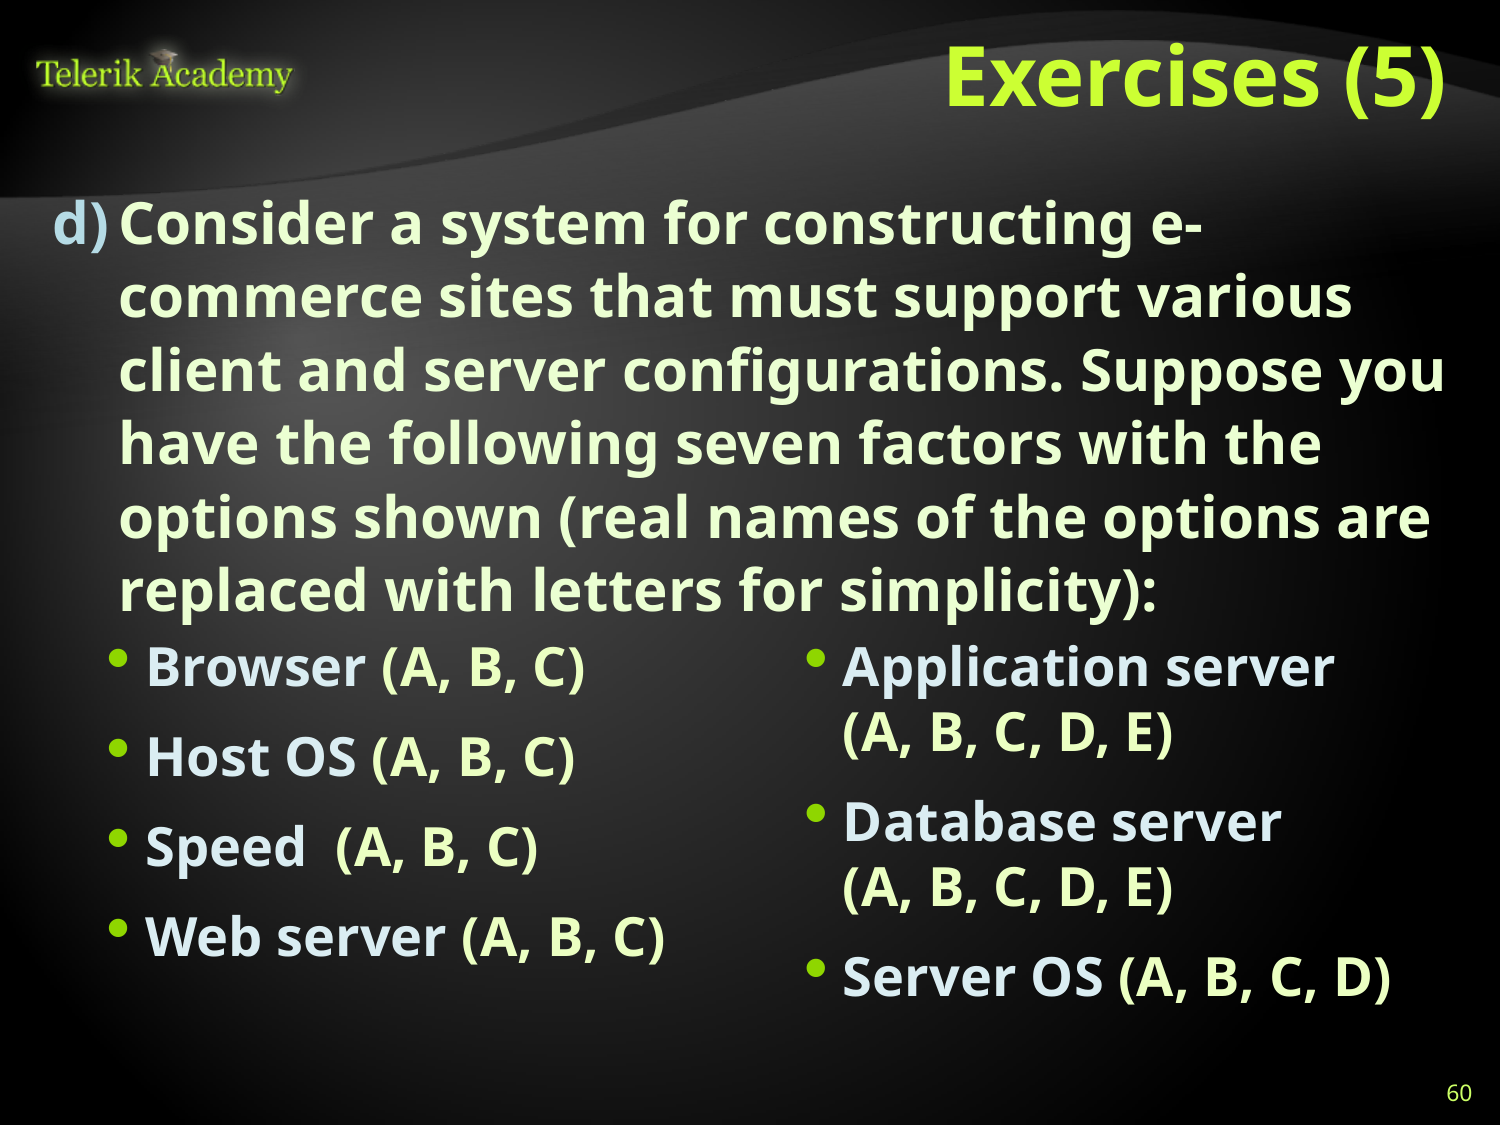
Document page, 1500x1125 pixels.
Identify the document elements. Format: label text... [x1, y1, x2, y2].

text_box Browser (A, B, C) Host OS (A, B, C) Speed (A, B, C) Web server (A, B, C) Application server (A, B, C, D, E) Database server (A, B, C, D, E) Server OS (A, B, C, D) [37, 624, 1463, 1000]
slide_number 60 [1412, 1074, 1488, 1113]
list Consider a system for constructing e-commerce sites that must support various client and server configurations. Suppose you have the following seven factors with the options shown (real names of the options are replaced with letters for simplicity): [37, 174, 1463, 588]
picture [0, 0, 1500, 1125]
title Exercises (5) [300, 12, 1463, 150]
